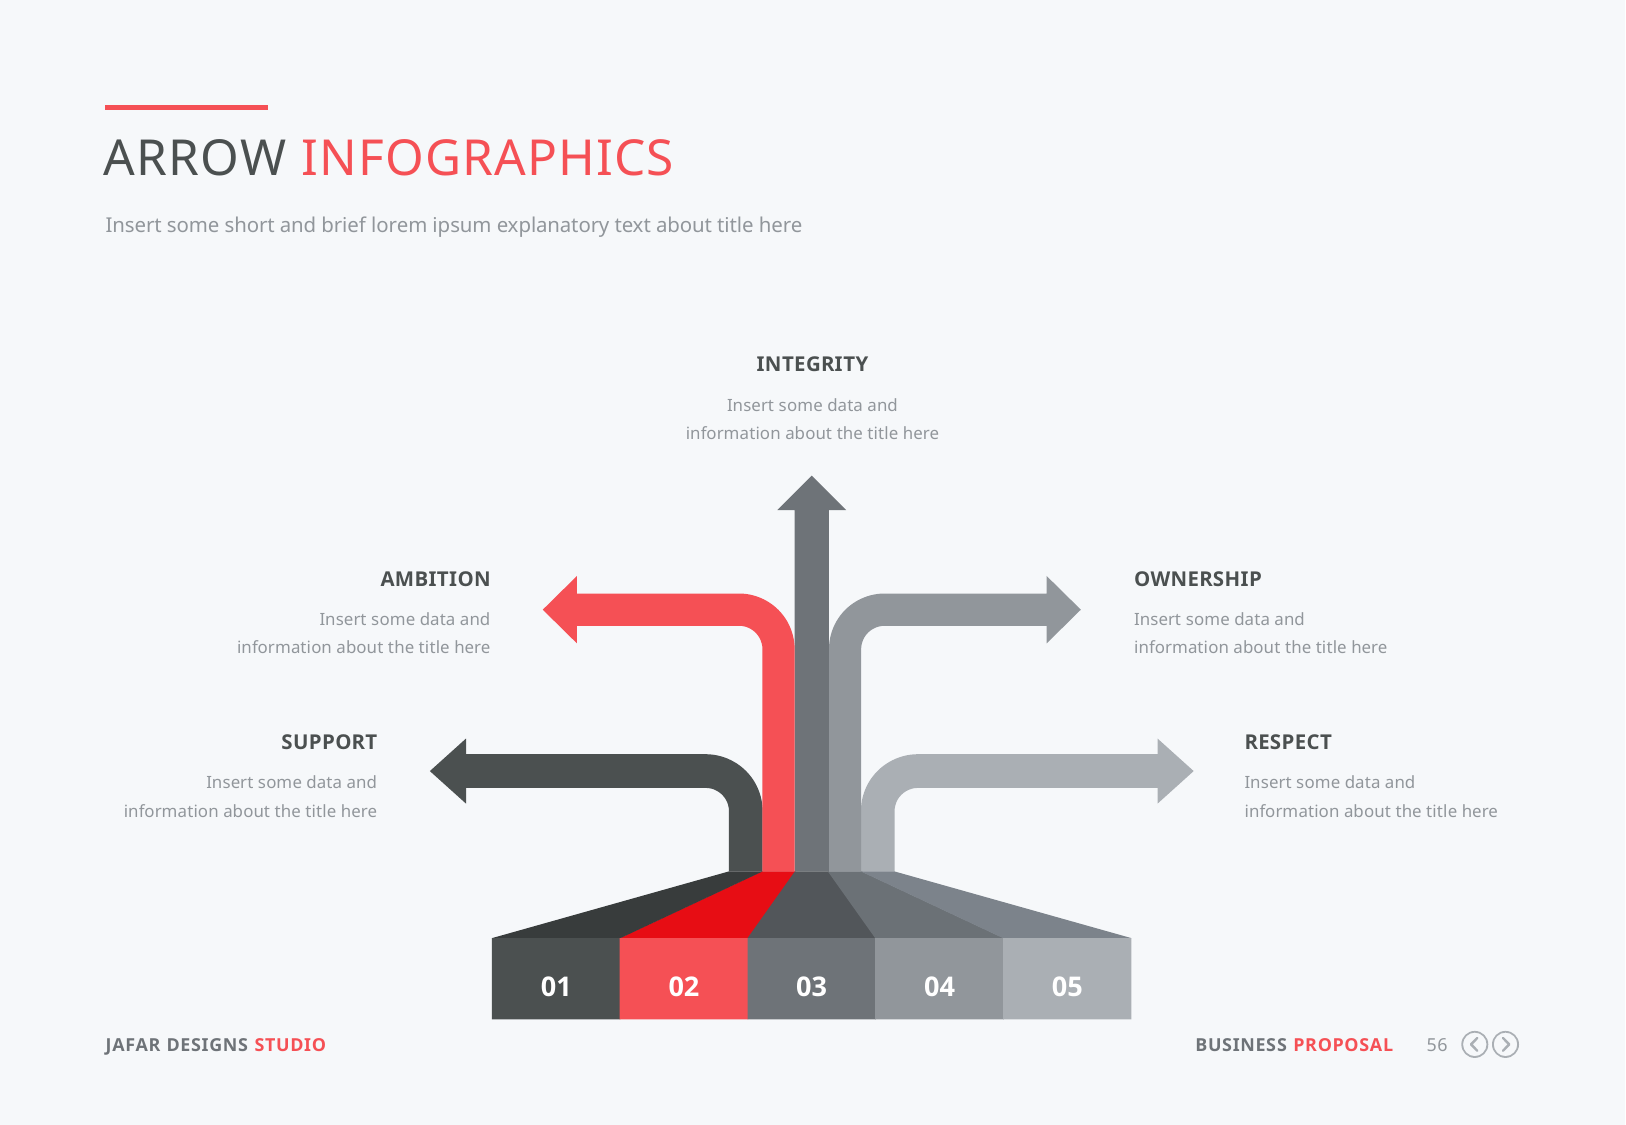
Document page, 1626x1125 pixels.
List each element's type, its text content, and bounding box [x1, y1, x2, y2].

text_box [541, 573, 796, 871]
text_box [747, 871, 874, 938]
text_box [428, 736, 761, 871]
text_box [1003, 938, 1132, 1020]
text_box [235, 565, 491, 659]
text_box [1244, 729, 1500, 822]
text_box [830, 573, 1083, 871]
text_box [623, 871, 794, 938]
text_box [619, 938, 747, 1020]
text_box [1134, 565, 1390, 659]
list Insert some short and brief lorem ipsum explanatory text about title here [105, 209, 1519, 241]
text_box [827, 871, 1000, 938]
text_box [774, 474, 849, 871]
text_box [860, 871, 1131, 938]
text_box [863, 736, 1196, 871]
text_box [491, 938, 619, 1020]
list Arrow infographics [103, 125, 1518, 188]
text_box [875, 938, 1003, 1020]
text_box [684, 351, 941, 444]
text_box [747, 938, 875, 1020]
text_box [492, 871, 763, 938]
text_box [121, 729, 378, 822]
